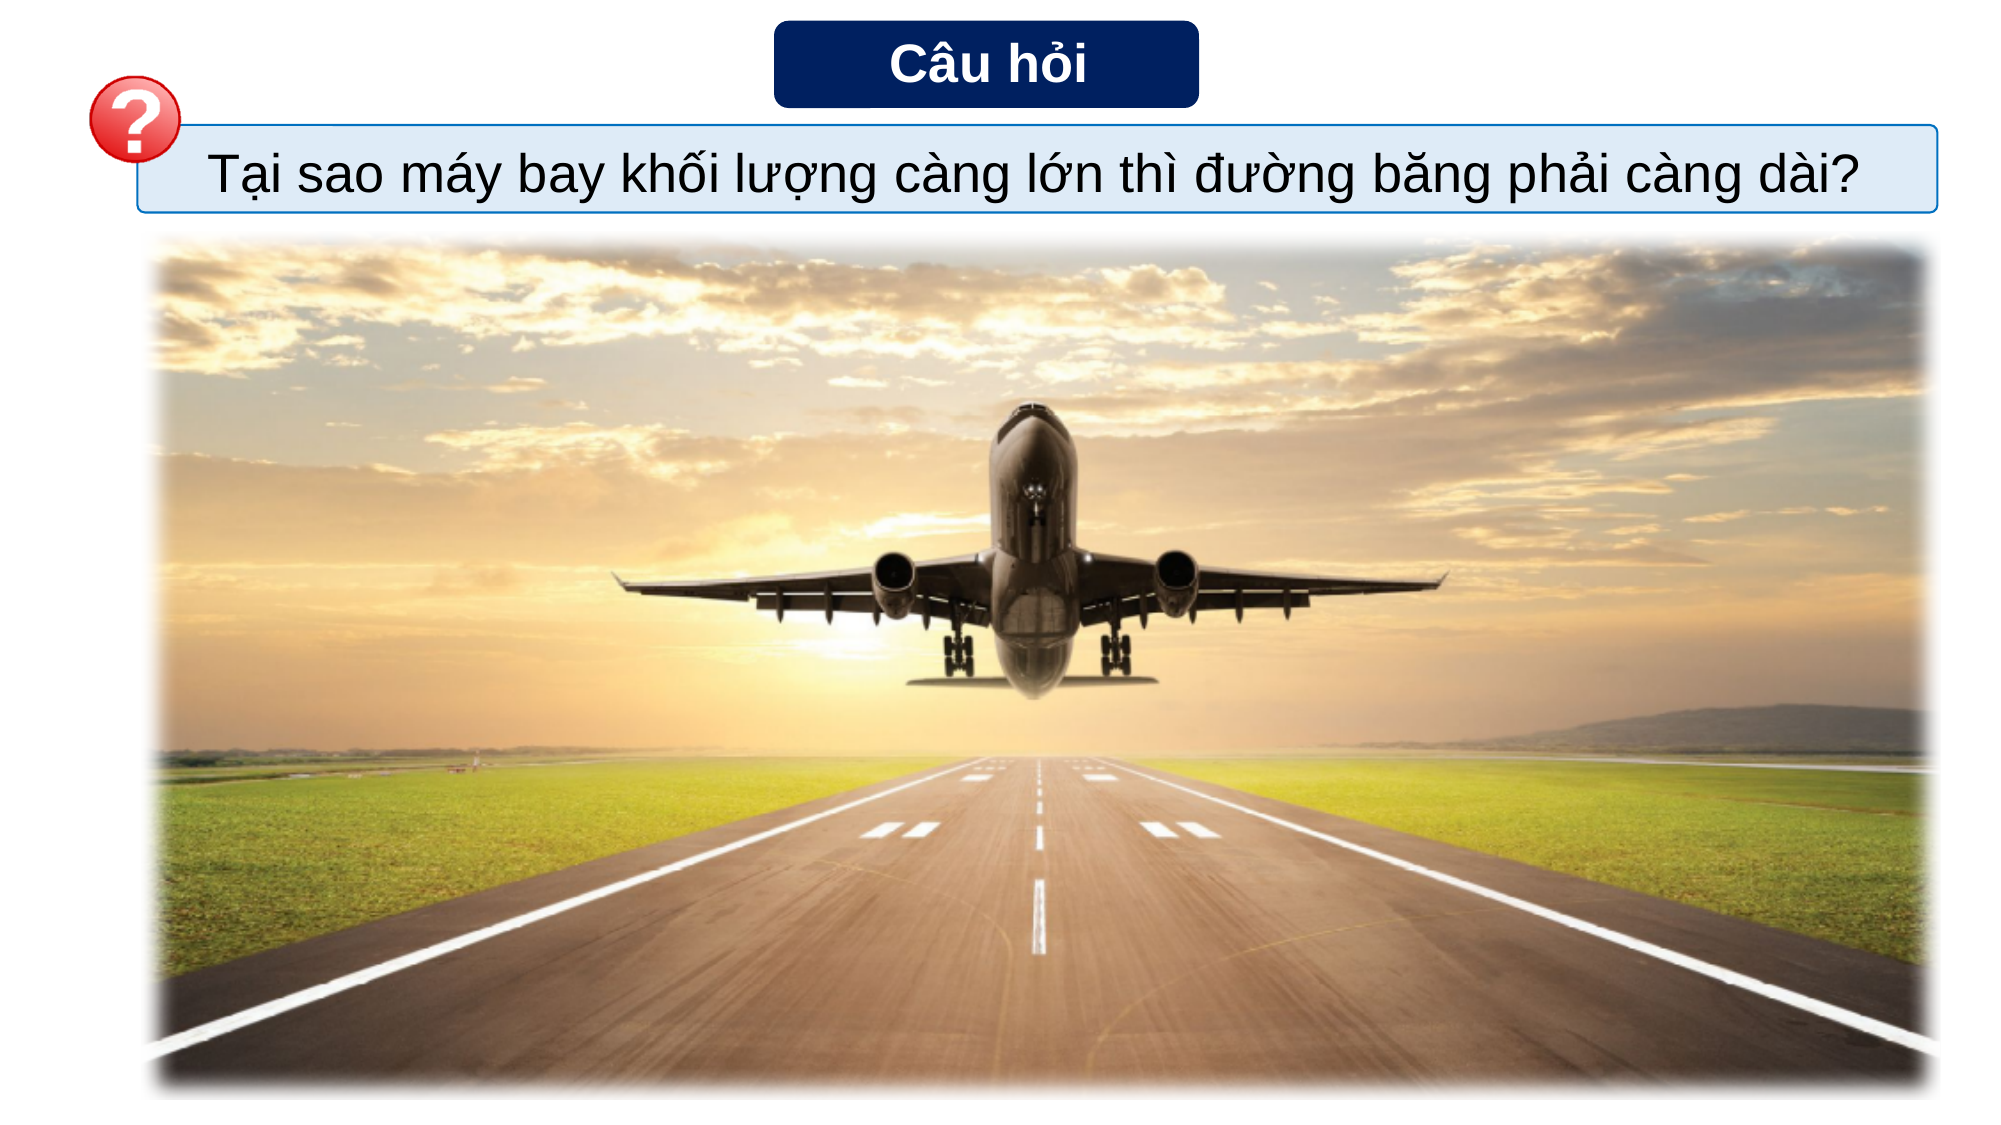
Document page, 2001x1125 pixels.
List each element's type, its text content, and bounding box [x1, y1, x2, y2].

text_box Tại sao máy bay khối lượng càng lớn thì đường băng phải càng dài? [192, 126, 1904, 211]
picture [141, 231, 1955, 1100]
text_box [136, 123, 1939, 214]
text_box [85, 70, 190, 175]
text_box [774, 20, 1200, 108]
